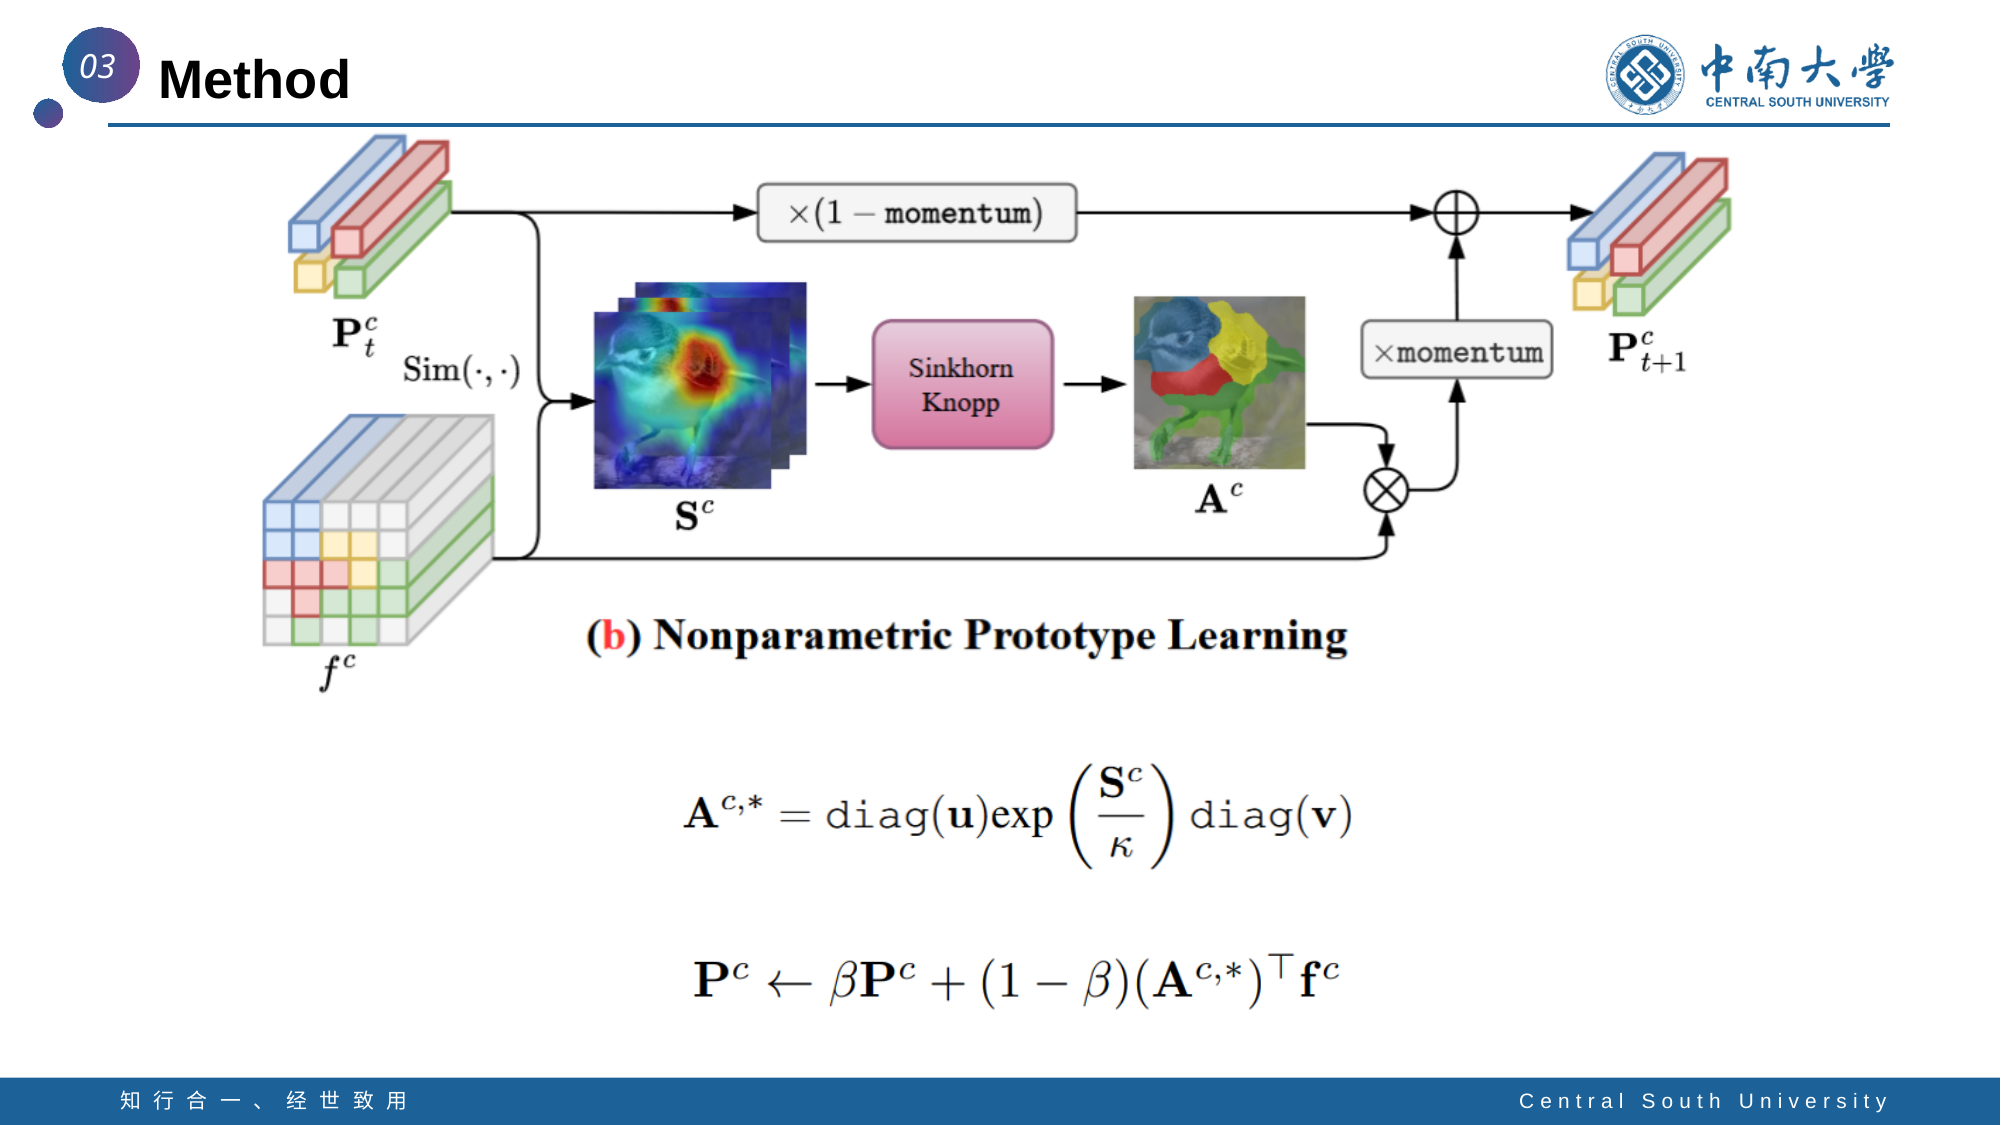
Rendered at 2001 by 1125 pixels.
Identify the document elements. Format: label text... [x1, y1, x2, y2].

picture [683, 950, 1352, 1011]
picture [236, 131, 1736, 700]
text_box Method [158, 0, 1050, 118]
text_box Central South University [1504, 1080, 1902, 1120]
picture [1595, 28, 1907, 121]
text_box [0, 1077, 2000, 1125]
text_box 知行合一、经世致用 [105, 1080, 423, 1120]
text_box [33, 26, 153, 128]
picture [679, 756, 1352, 876]
